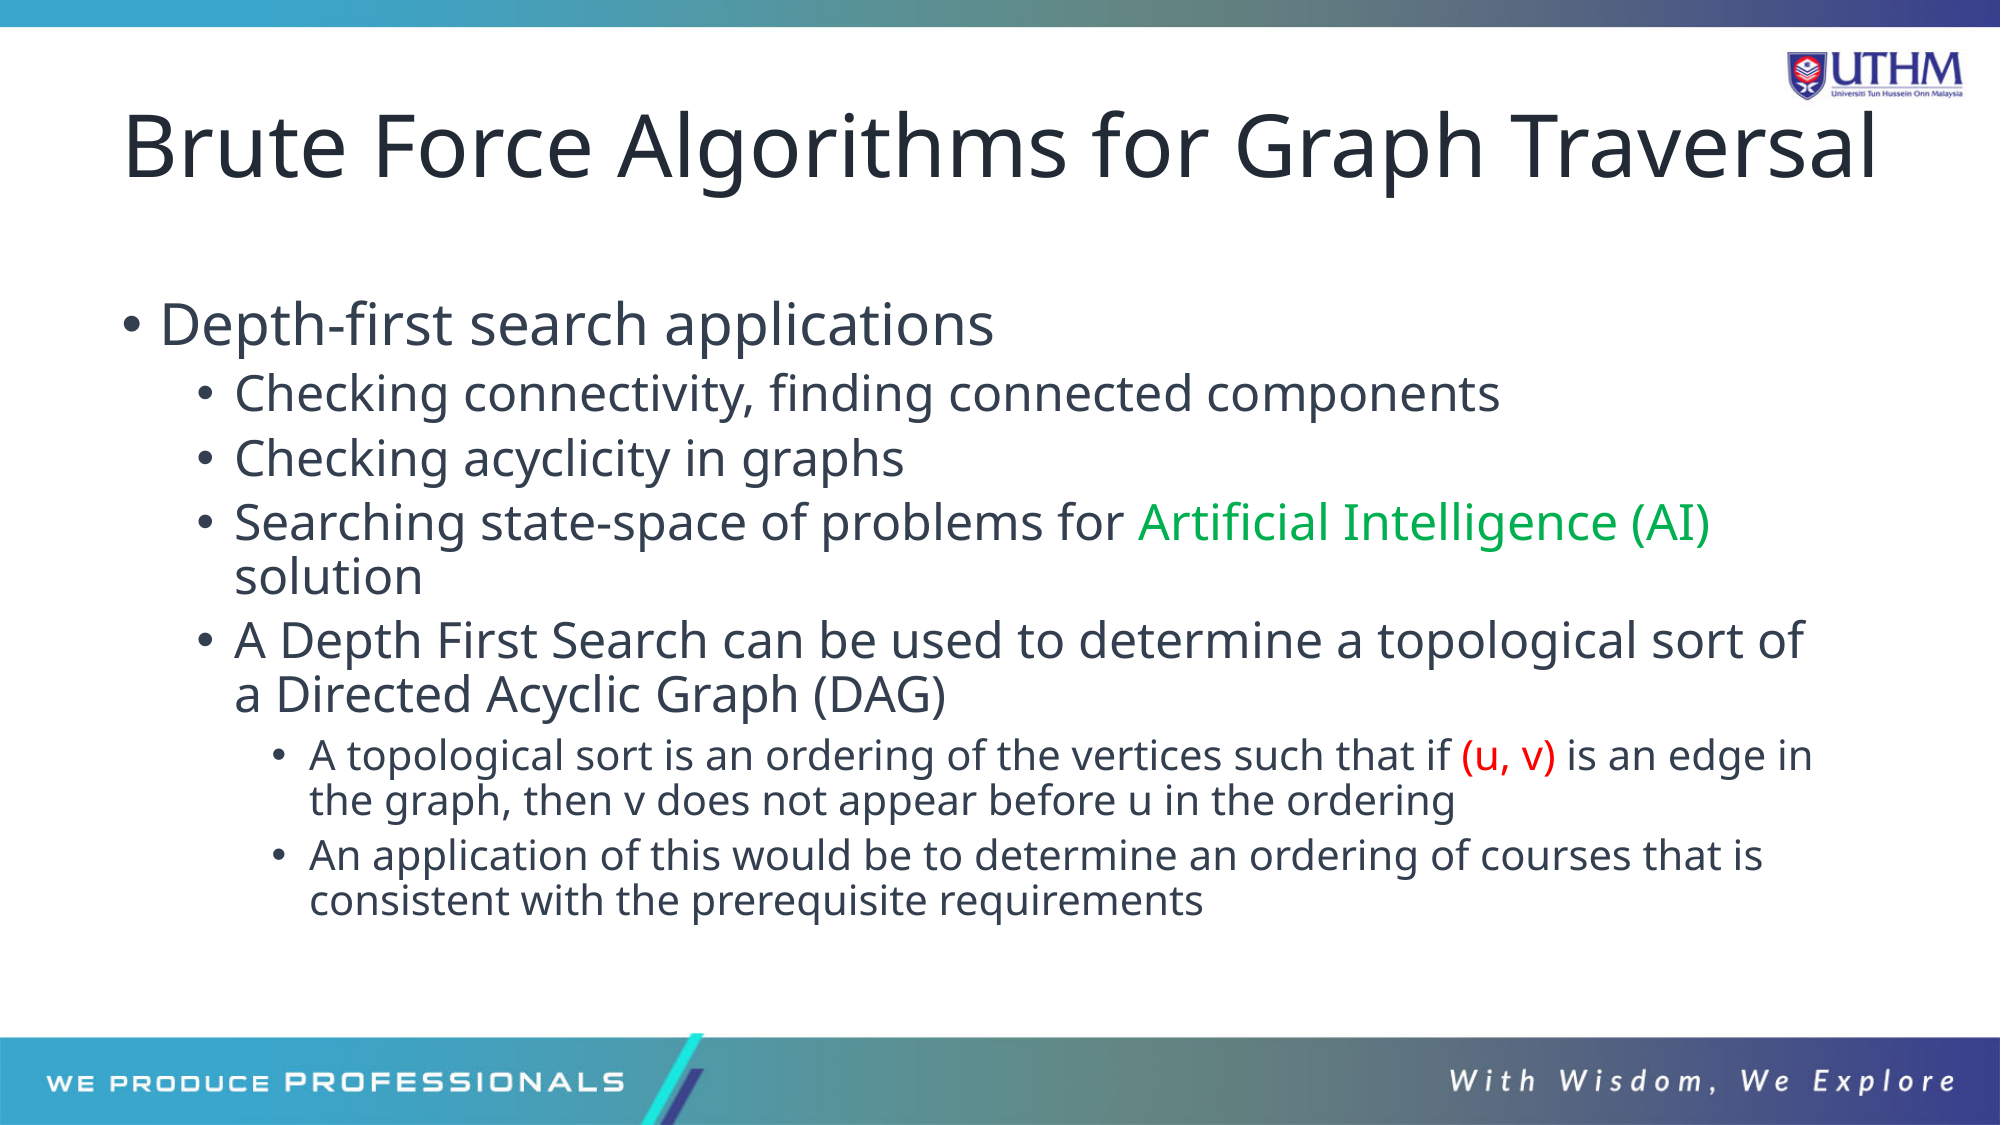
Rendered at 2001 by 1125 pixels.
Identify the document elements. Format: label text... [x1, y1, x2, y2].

picture [0, 0, 2000, 1125]
title Brute Force Algorithms for Graph Traversal [106, 52, 1950, 247]
list Depth-first search applications Checking connectivity, finding connected components Checking acyclicity in graphs Searching state-space of problems for Artificial Intelligence (AI) solution A Depth First Search can be used to determine a topological sort of a Directed Acyclic Graph (DAG) A topological sort is an ordering of the vertices such that if (u, v) is an edge in the graph, then v does not appear before u in the ordering An application of this would be to determine an ordering of courses that is consistent with the prerequisite requirements [106, 287, 1832, 1002]
